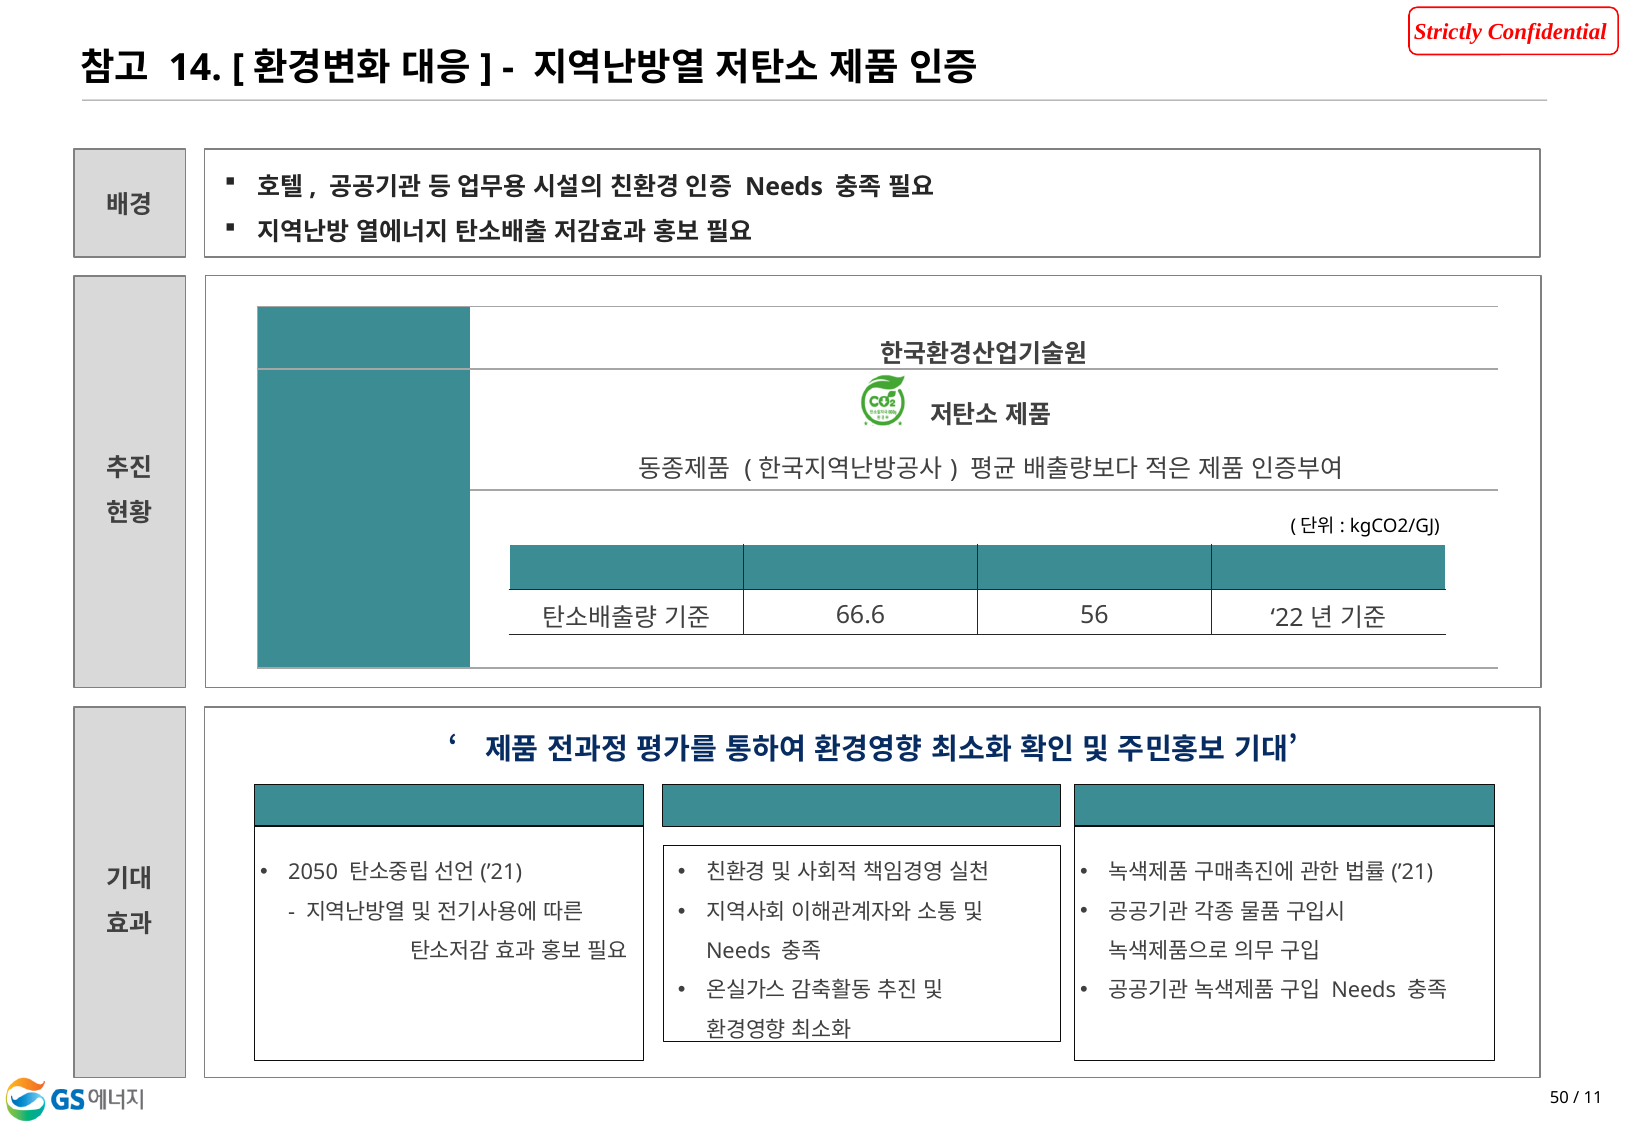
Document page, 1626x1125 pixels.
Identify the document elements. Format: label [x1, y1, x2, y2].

text_box [72, 147, 188, 259]
table_header [1212, 545, 1445, 589]
table_header [978, 545, 1211, 589]
text_box [203, 274, 1543, 689]
text_box [80, 41, 1472, 96]
table_header [258, 307, 1498, 368]
text_box [72, 705, 188, 1080]
text_box [203, 147, 1542, 259]
table_cell [258, 370, 1498, 667]
table_header [510, 545, 743, 589]
text_box [203, 705, 1542, 1080]
picture [860, 372, 908, 426]
text_box [72, 274, 188, 689]
table_header [744, 545, 977, 589]
picture [3, 1077, 155, 1122]
